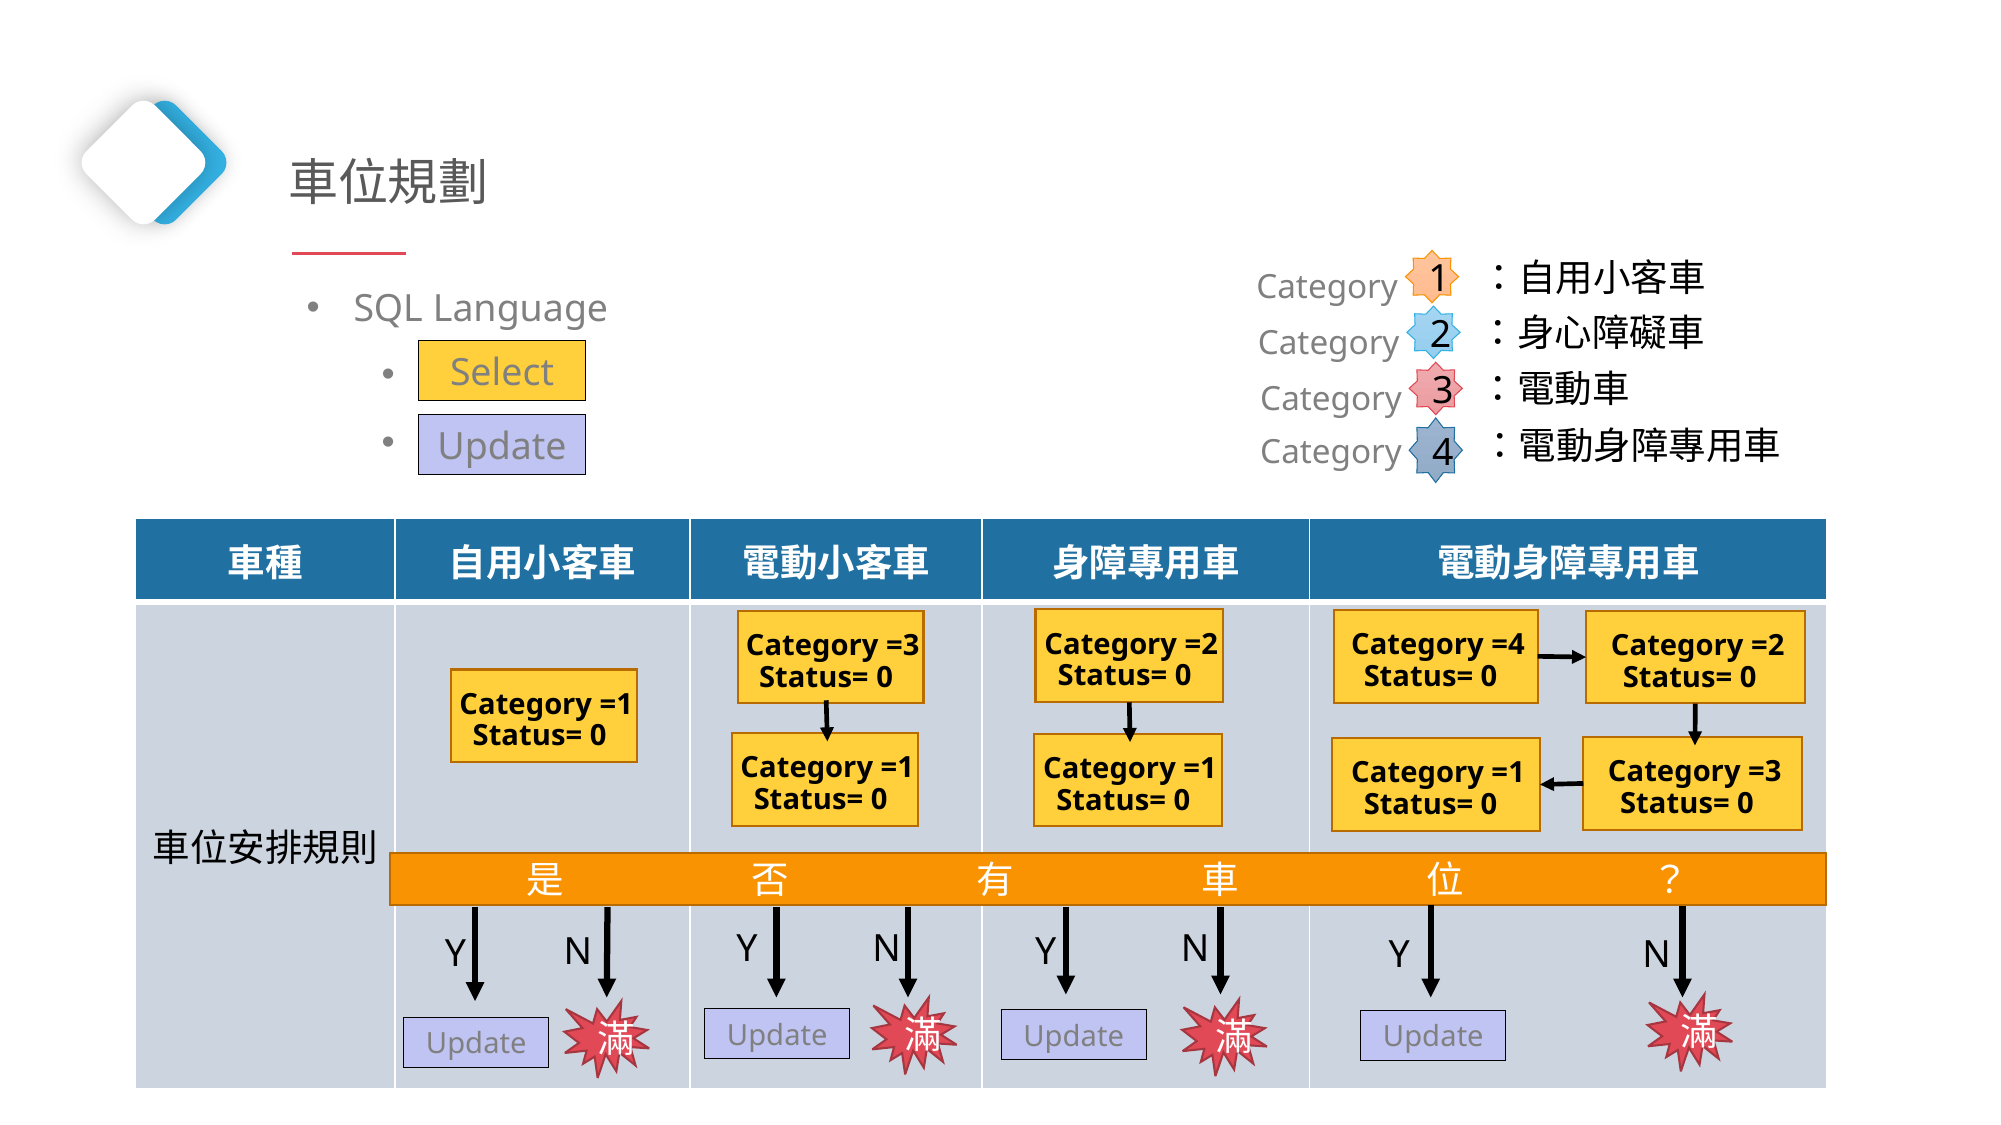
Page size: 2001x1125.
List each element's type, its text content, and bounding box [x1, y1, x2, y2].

text_box Update [704, 1008, 850, 1059]
text_box [215, 142, 228, 183]
text_box Select [418, 340, 586, 401]
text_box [1034, 733, 1222, 827]
text_box Update [418, 414, 586, 475]
table_cell [983, 605, 1146, 852]
table_header 自用小客車 [396, 519, 689, 599]
text_box SQL Language . Up [291, 253, 872, 471]
text_box 車位規劃 [273, 113, 729, 219]
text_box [732, 732, 919, 826]
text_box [1146, 160, 1853, 867]
table_cell [1310, 906, 1826, 1088]
table_cell [691, 906, 981, 1088]
text_box N [1166, 916, 1206, 976]
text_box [1035, 609, 1224, 703]
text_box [737, 610, 924, 704]
text_box Update [1360, 1010, 1506, 1061]
text_box 是 否 有 車 位 ？ [389, 852, 1827, 906]
table_header 車種 [136, 519, 394, 599]
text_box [451, 669, 638, 763]
table_cell 車位安排規則 [136, 605, 394, 1088]
table_cell [396, 605, 689, 852]
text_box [1234, 237, 1798, 488]
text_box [1583, 736, 1802, 830]
table_cell [396, 906, 689, 1088]
text_box N [857, 916, 899, 977]
table_cell [983, 906, 1309, 1088]
table_cell [691, 605, 981, 852]
text_box Y [721, 916, 773, 976]
text_box 滿 [1179, 995, 1268, 1077]
text_box Y [434, 921, 460, 982]
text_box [1331, 738, 1541, 831]
text_box [80, 99, 207, 226]
table_header 電動小客車 [691, 519, 981, 599]
text_box Y [1373, 923, 1425, 983]
text_box N [548, 919, 590, 980]
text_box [1333, 609, 1538, 703]
text_box Y [1020, 919, 1060, 980]
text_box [1586, 610, 1805, 704]
table_header 身障專用車 [983, 519, 1146, 599]
text_box Update [403, 1017, 549, 1068]
text_box 滿 [561, 997, 651, 1079]
text_box N [1627, 922, 1676, 983]
text_box 滿 [869, 993, 958, 1075]
text_box Update [1001, 1009, 1147, 1060]
text_box 滿 [1645, 990, 1734, 1072]
